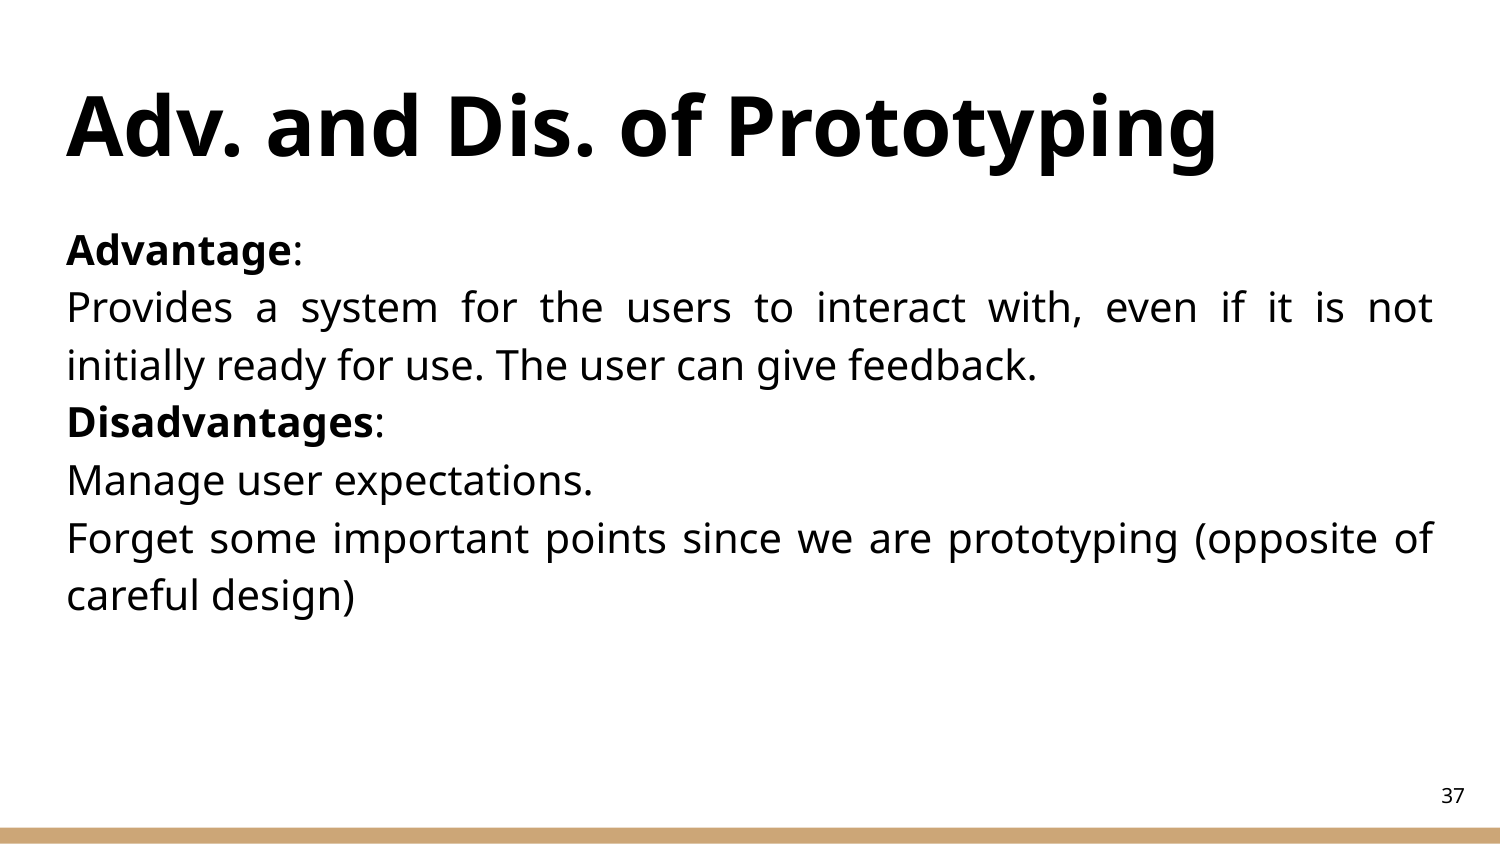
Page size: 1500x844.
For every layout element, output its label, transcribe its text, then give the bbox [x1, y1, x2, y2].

title Adv. and Dis. of Prototyping [51, 51, 1449, 189]
slide_number ‹#› [1389, 764, 1480, 830]
list Advantage: Provides a system for the users to interact with, even if it is not initially ready for use. The user can give feedback. Disadvantages: Manage user expectations. Forget some important points since we are prototyping (opposite of careful design) [51, 200, 1449, 752]
